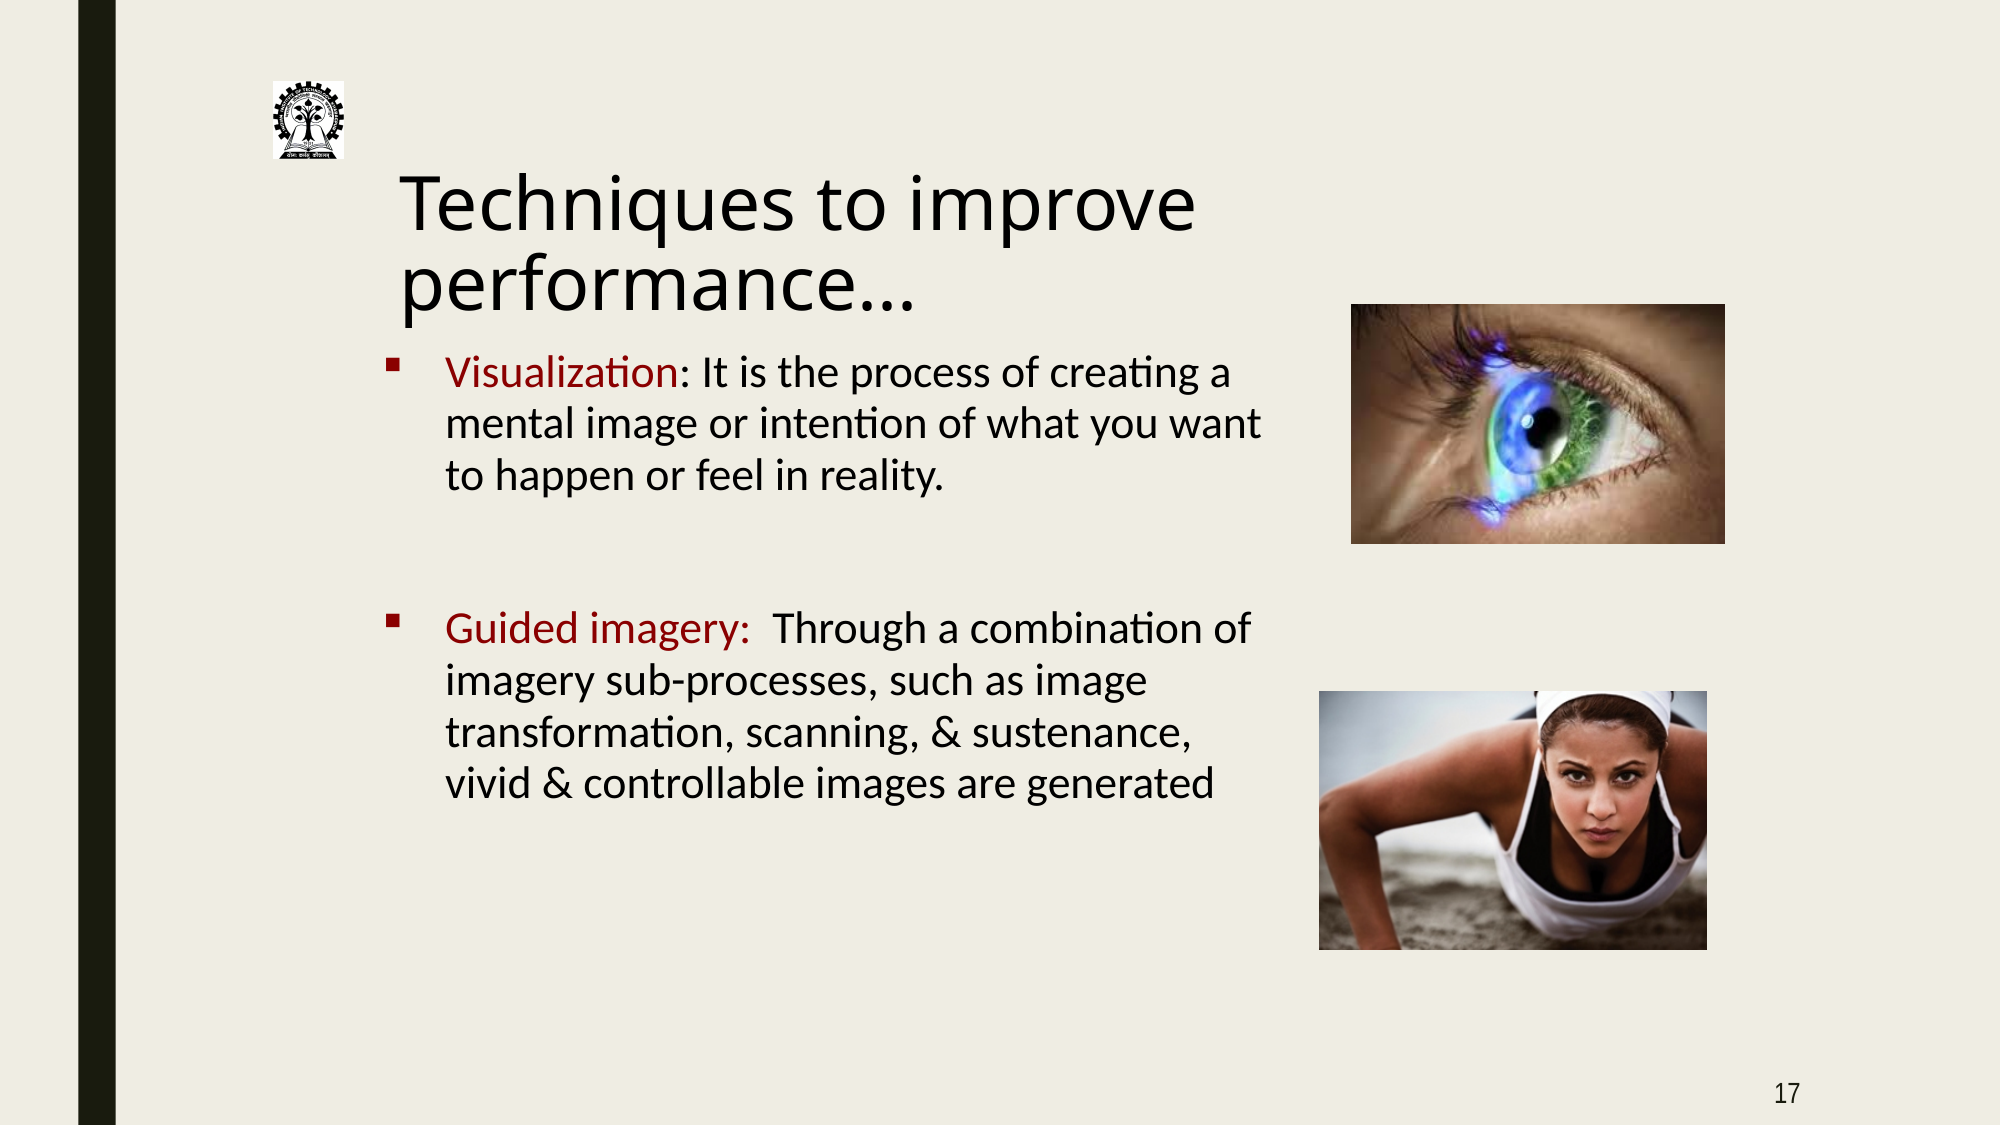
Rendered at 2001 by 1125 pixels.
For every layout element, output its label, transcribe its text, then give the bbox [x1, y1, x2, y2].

picture [273, 81, 344, 159]
list Visualization: It is the process of creating a mental image or intention of what you want to happen or feel in reality. Guided imagery: Through a combination of imagery sub-processes, such as image transformation, scanning, & sustenance, vivid & controllable images are generated [367, 338, 1282, 1017]
picture [1319, 691, 1707, 950]
title Techniques to improve performance... [384, 158, 1638, 362]
slide_number <number> [1553, 1058, 1816, 1125]
picture [1351, 304, 1725, 544]
